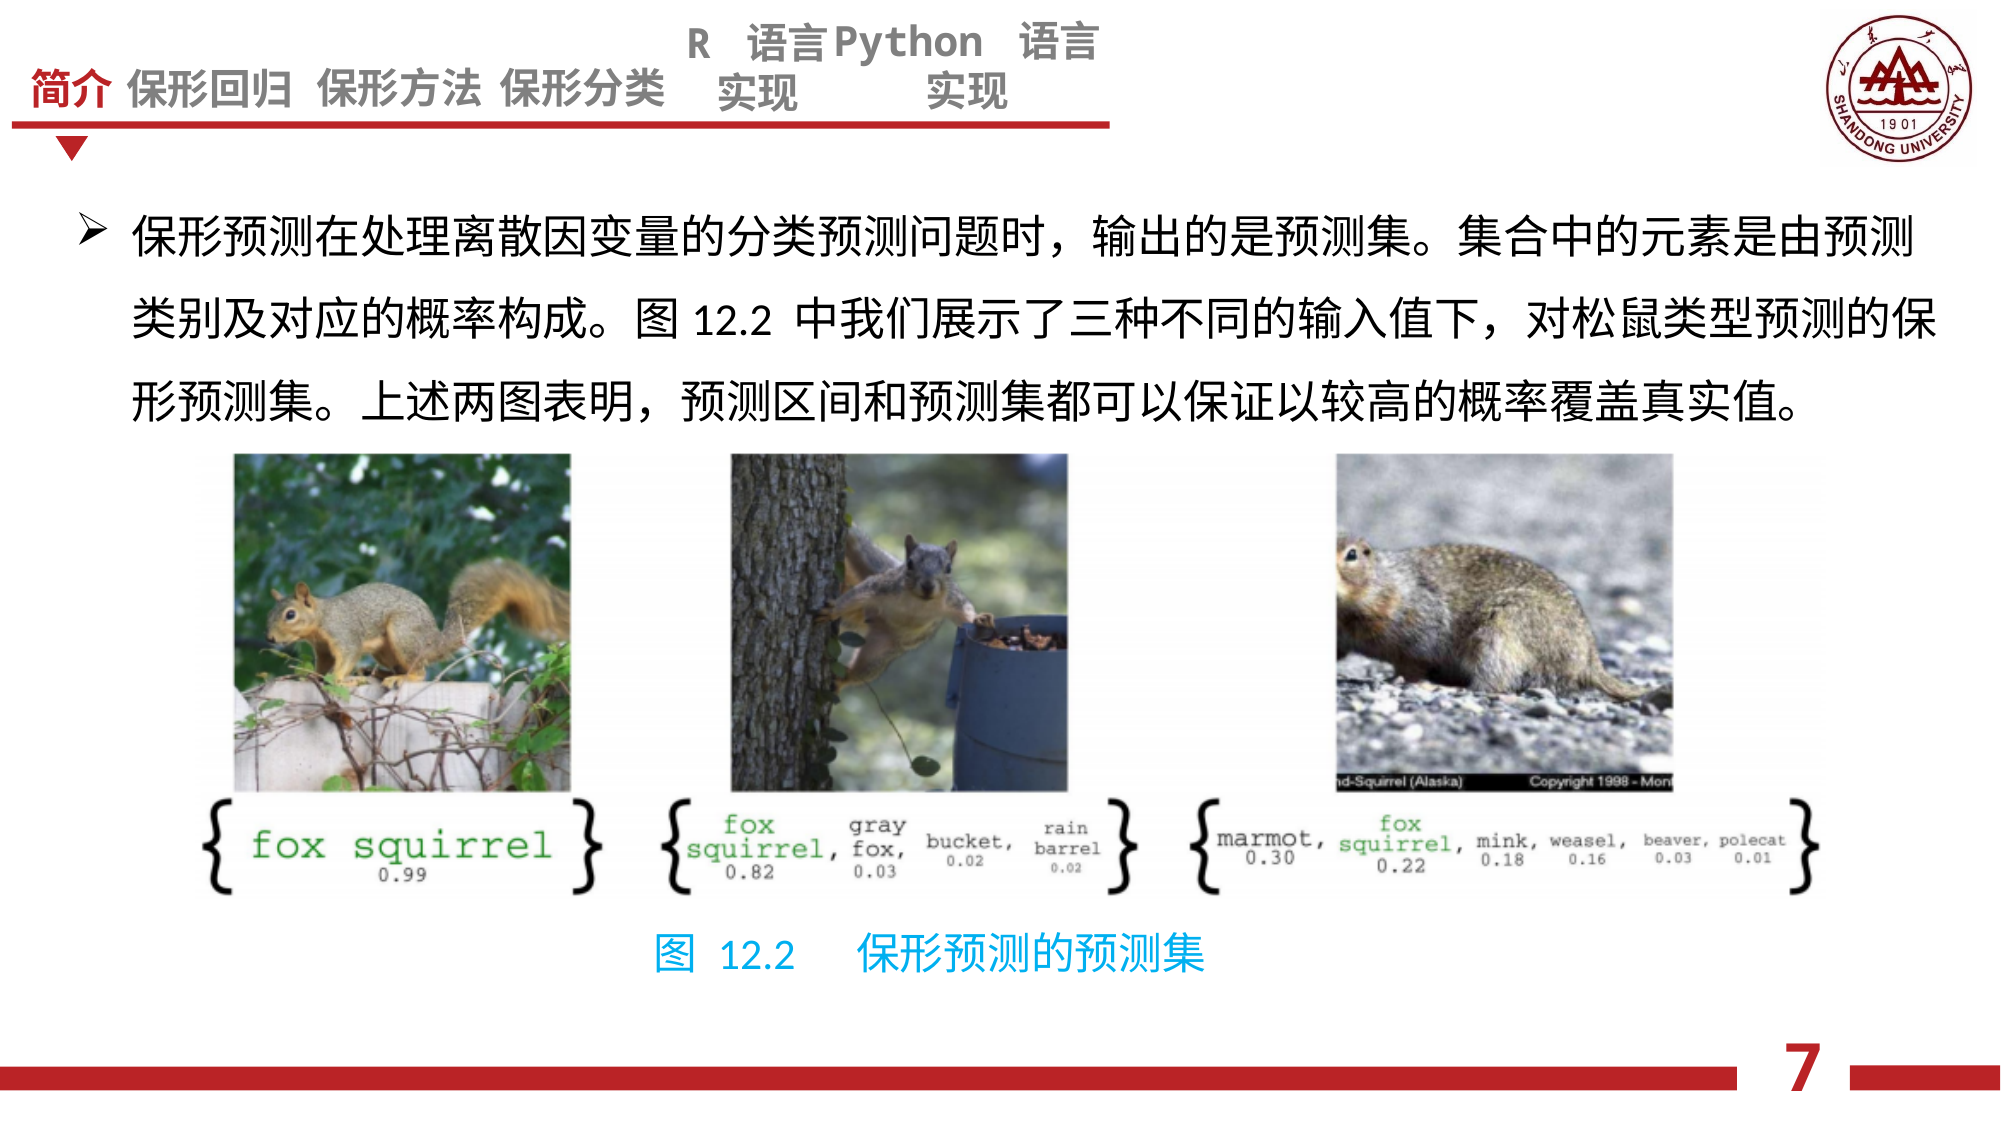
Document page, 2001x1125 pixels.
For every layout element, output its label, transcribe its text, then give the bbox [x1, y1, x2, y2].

text_box 保形预测在处理离散因变量的分类预测问题时，输出的是预测集。集合中的元素是由预测类别及对应的概率构成。图12.2 中我们展示了三种不同的输入值下，对松鼠类型预测的保形预测集。上述两图表明，预测区间和预测集都可以保证以较高的概率覆盖真实值。 [60, 172, 1960, 435]
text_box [193, 448, 1827, 987]
picture [1820, 9, 1977, 167]
